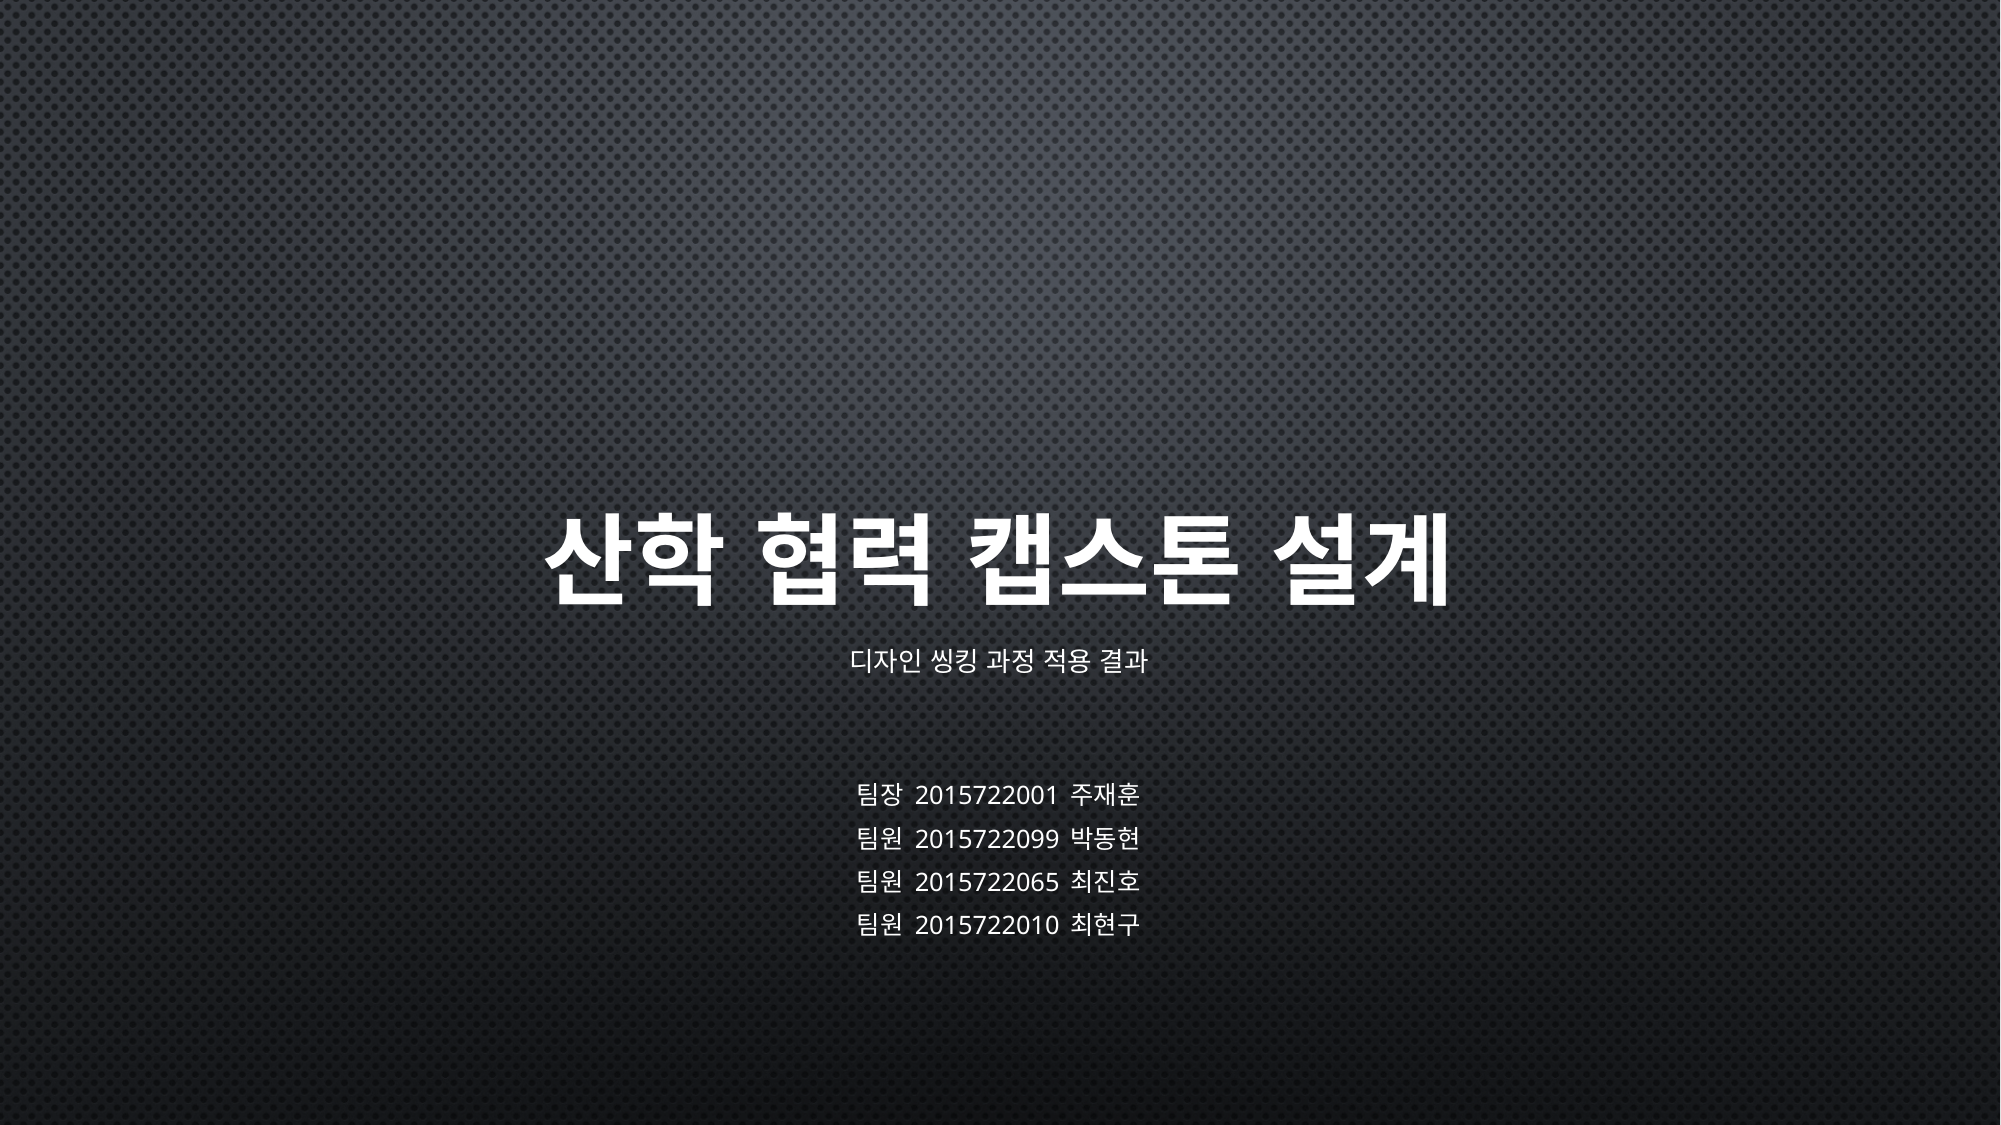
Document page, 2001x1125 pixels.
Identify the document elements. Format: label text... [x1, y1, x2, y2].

subtitle 디자인 씽킹 과정 적용 결과 팀장 2015722001 주재훈 팀원 2015722099 박동현 팀원 2015722065 최진호 팀원 2015722010 최현구 [287, 637, 1711, 950]
title 산학 협력 캡스톤 설계 [287, 99, 1711, 625]
